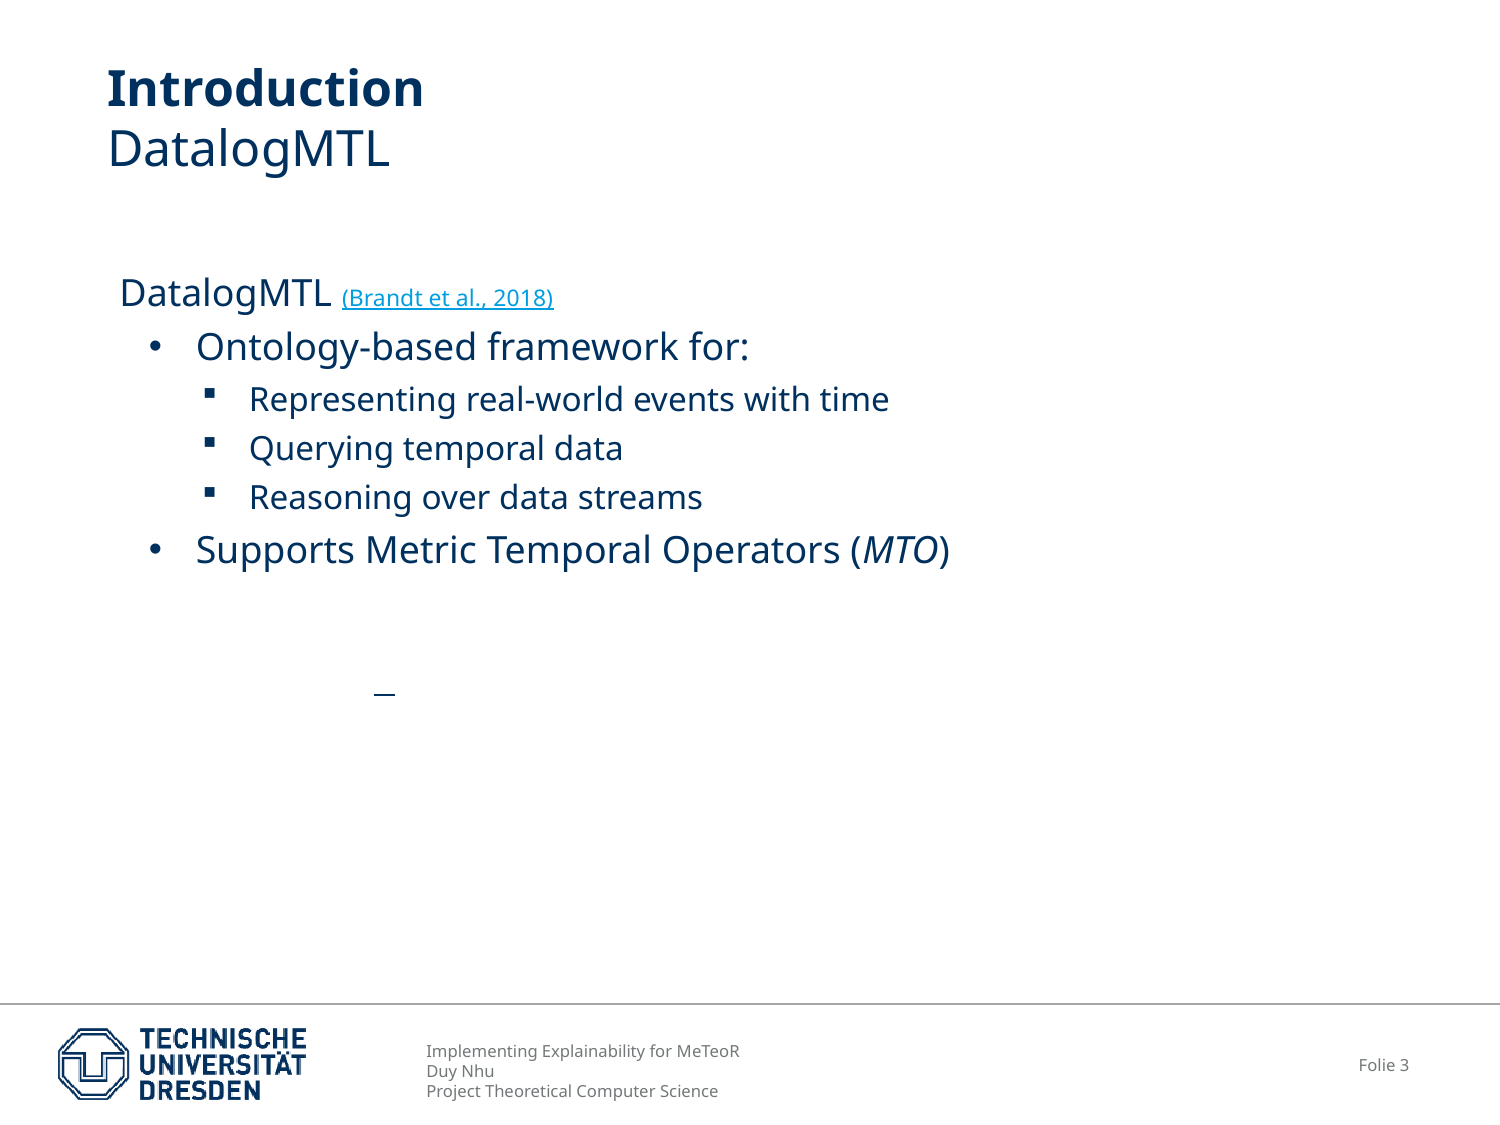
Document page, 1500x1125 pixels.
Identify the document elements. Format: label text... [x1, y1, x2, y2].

text_box DatalogMTL (Brandt et al., 2018) Ontology-based framework for: Representing real-world events with time Querying temporal data Reasoning over data streams Supports Metric Temporal Operators (MTO) [107, 268, 1410, 958]
title Introduction DatalogMTL [107, 56, 1410, 169]
picture [58, 1028, 306, 1100]
